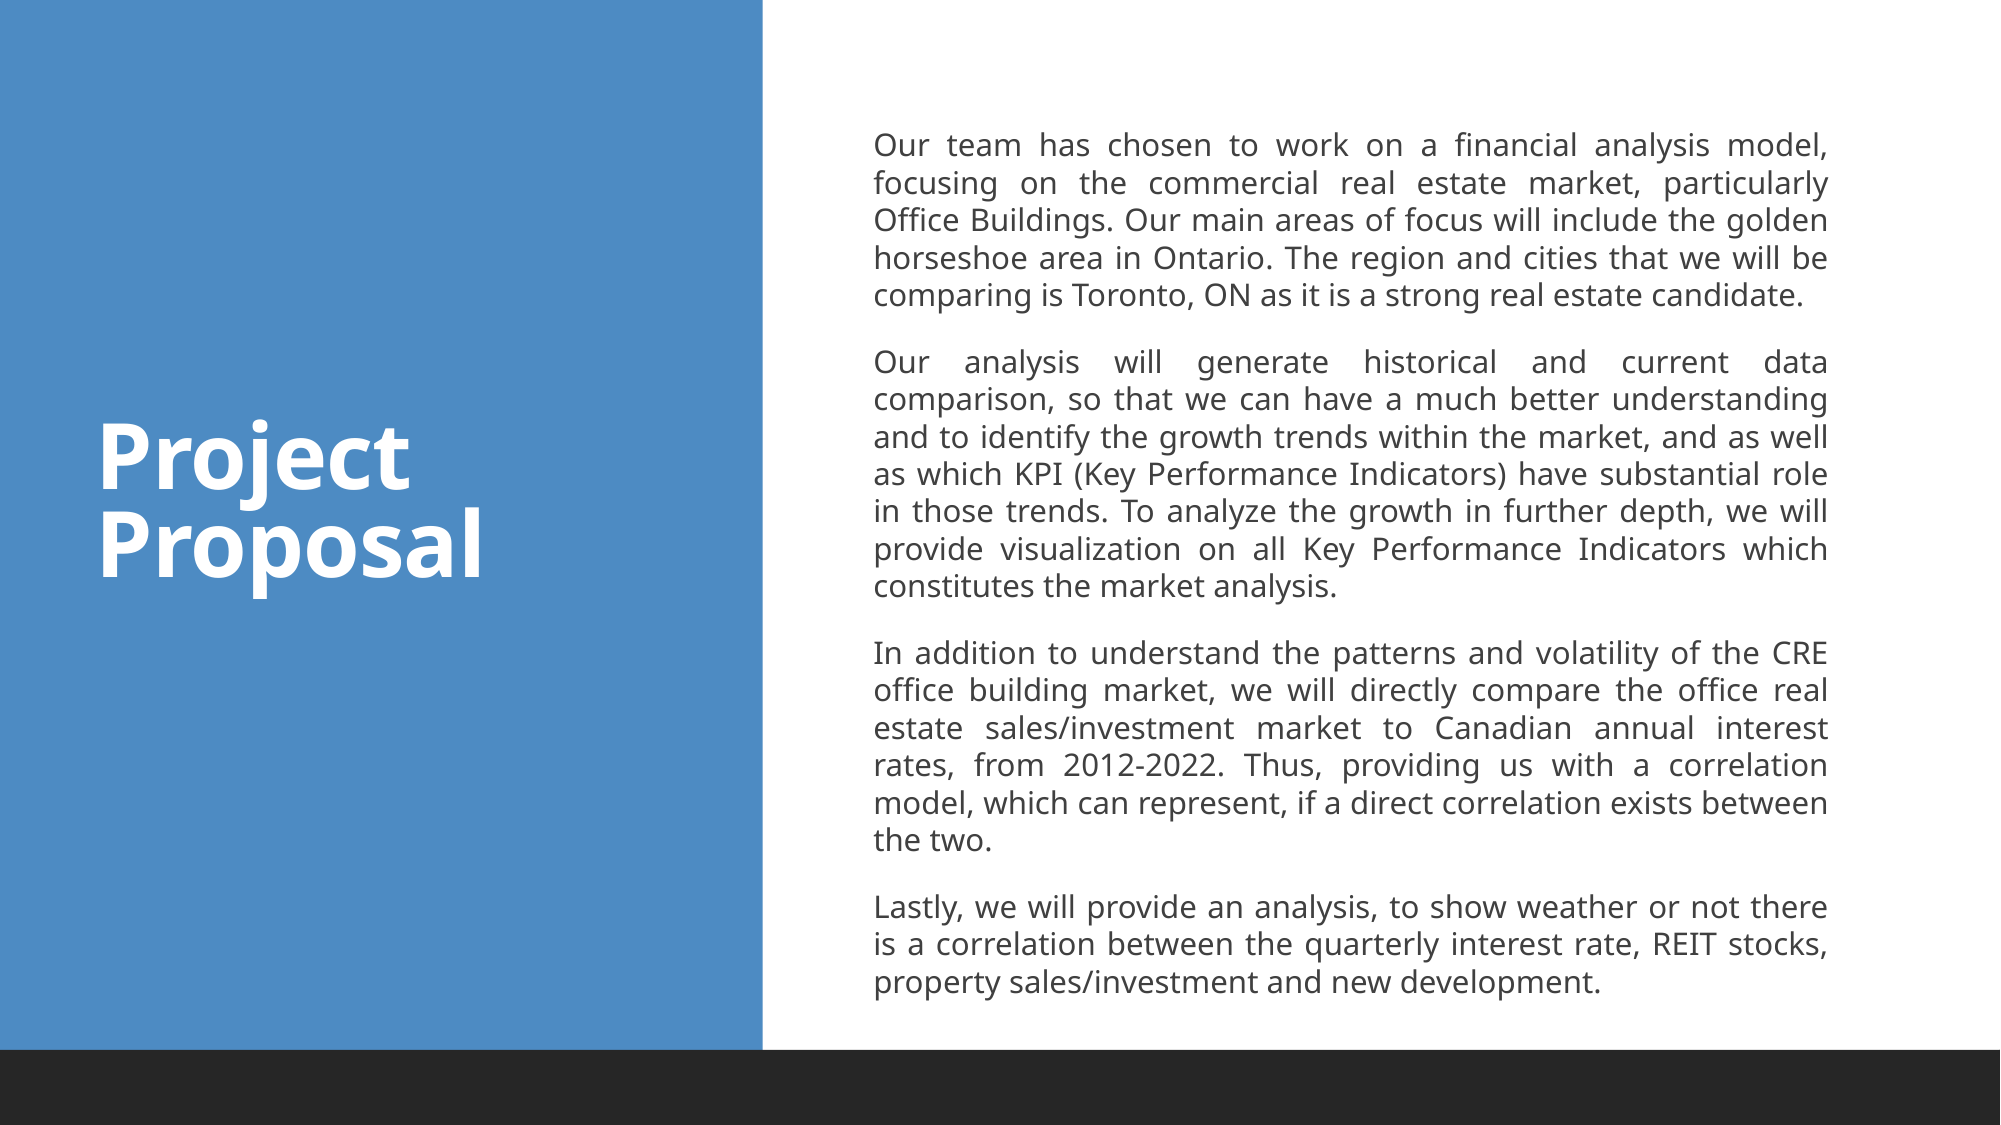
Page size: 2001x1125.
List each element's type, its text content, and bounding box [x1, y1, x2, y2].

text_box [764, 0, 2000, 1049]
list Our team has chosen to work on a financial analysis model, focusing on the commercial real estate market, particularly Office Buildings. Our main areas of focus will include the golden horseshoe area in Ontario. The region and cities that we will be comparing is Toronto, ON as it is a strong real estate candidate. Our analysis will generate historical and current data comparison, so that we can have a much better understanding and to identify the growth trends within the market, and as well as which KPI (Key Performance Indicators) have substantial role in those trends. To analyze the growth in further depth, we will provide visualization on all Key Performance Indicators which constitutes the market analysis. In addition to understand the patterns and volatility of the CRE office building market, we will directly compare the office real estate sales/investment market to Canadian annual interest rates, from 2012-2022. Thus, providing us with a correlation model, which can represent, if a direct correlation exists between the two. Lastly, we will provide an analysis, to show weather or not there is a correlation between the quarterly interest rate, REIT stocks, property sales/investment and new development. [858, 99, 1830, 1026]
text_box [0, 0, 764, 1049]
text_box [0, 1049, 2000, 1125]
title Project Proposal [80, 99, 679, 1026]
